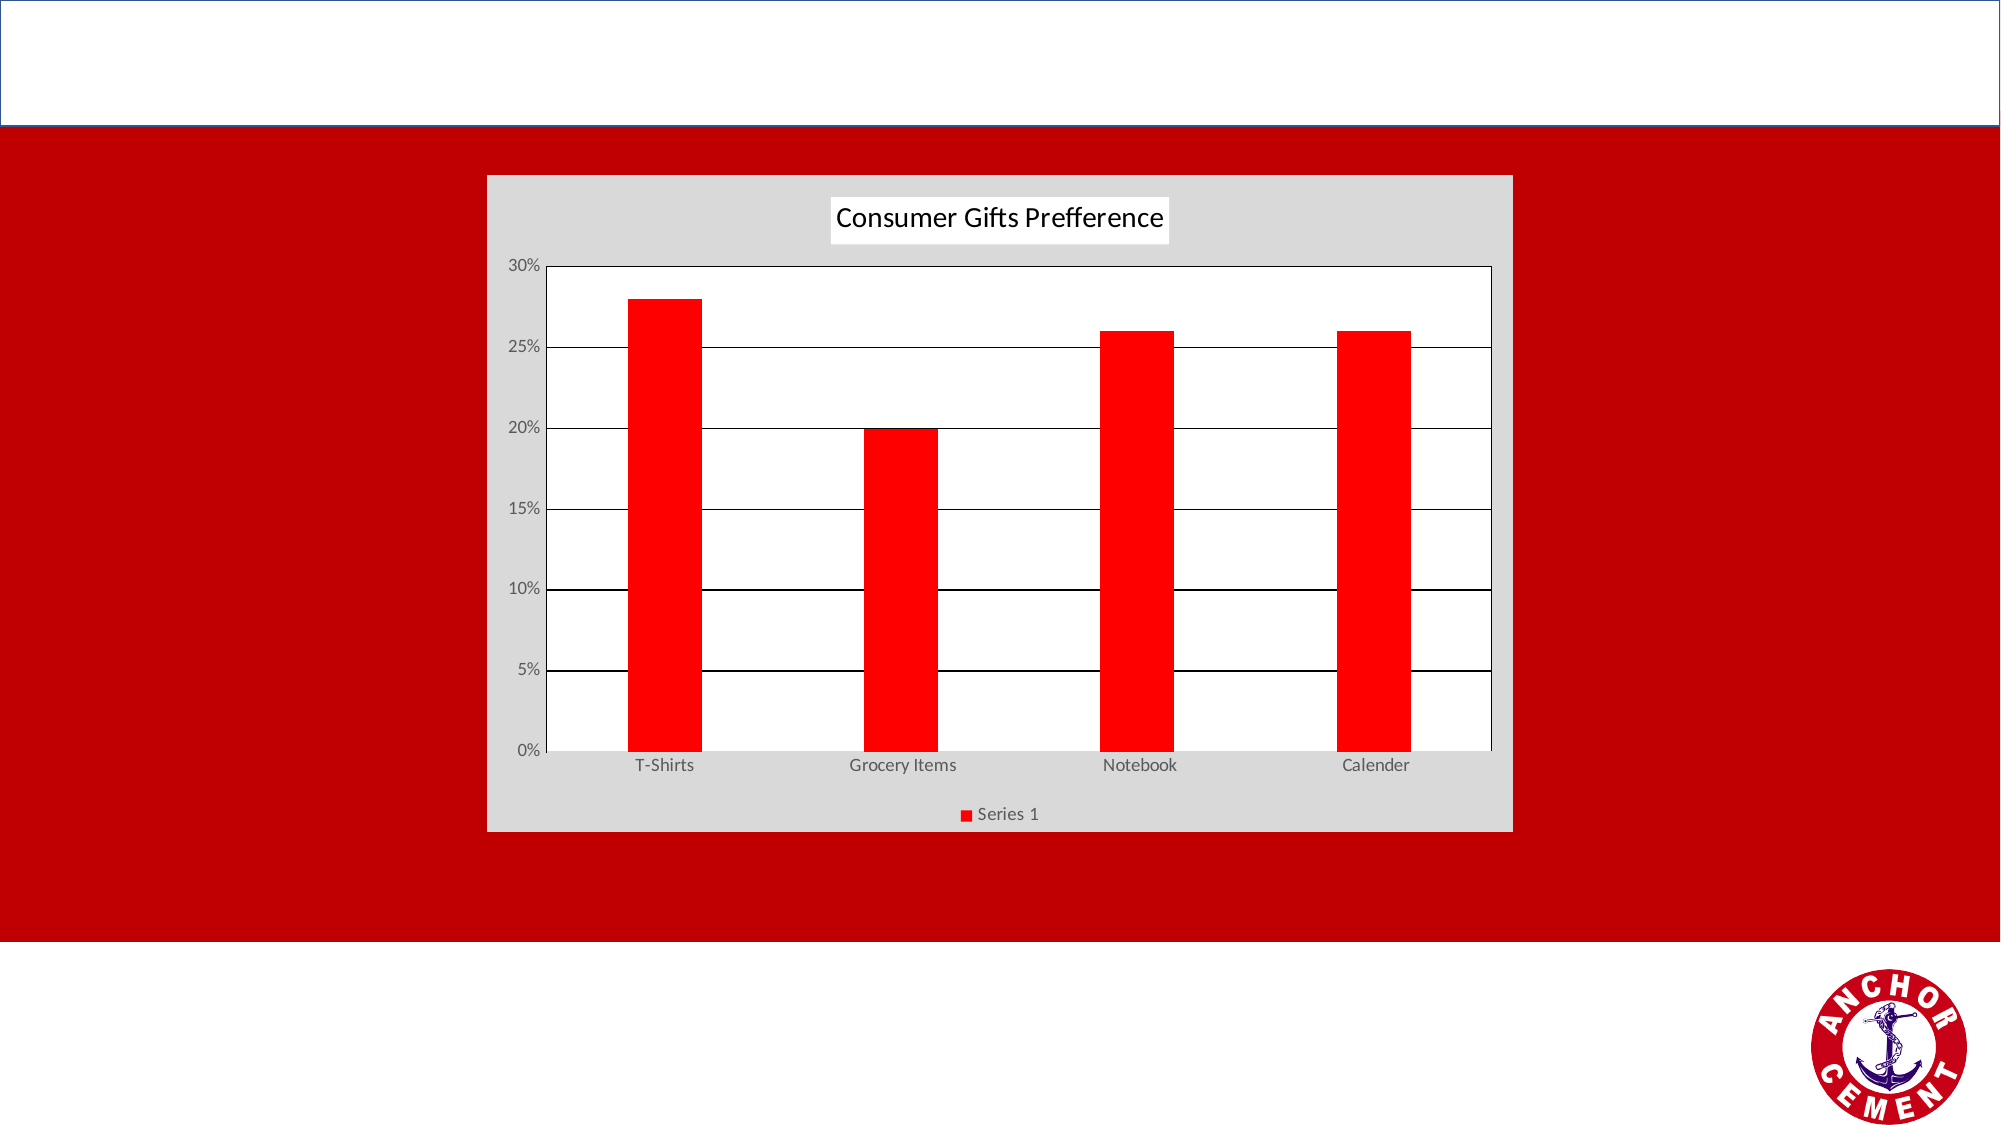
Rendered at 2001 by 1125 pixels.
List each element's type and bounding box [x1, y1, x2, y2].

picture [1811, 969, 1967, 1125]
chart [486, 175, 1514, 833]
